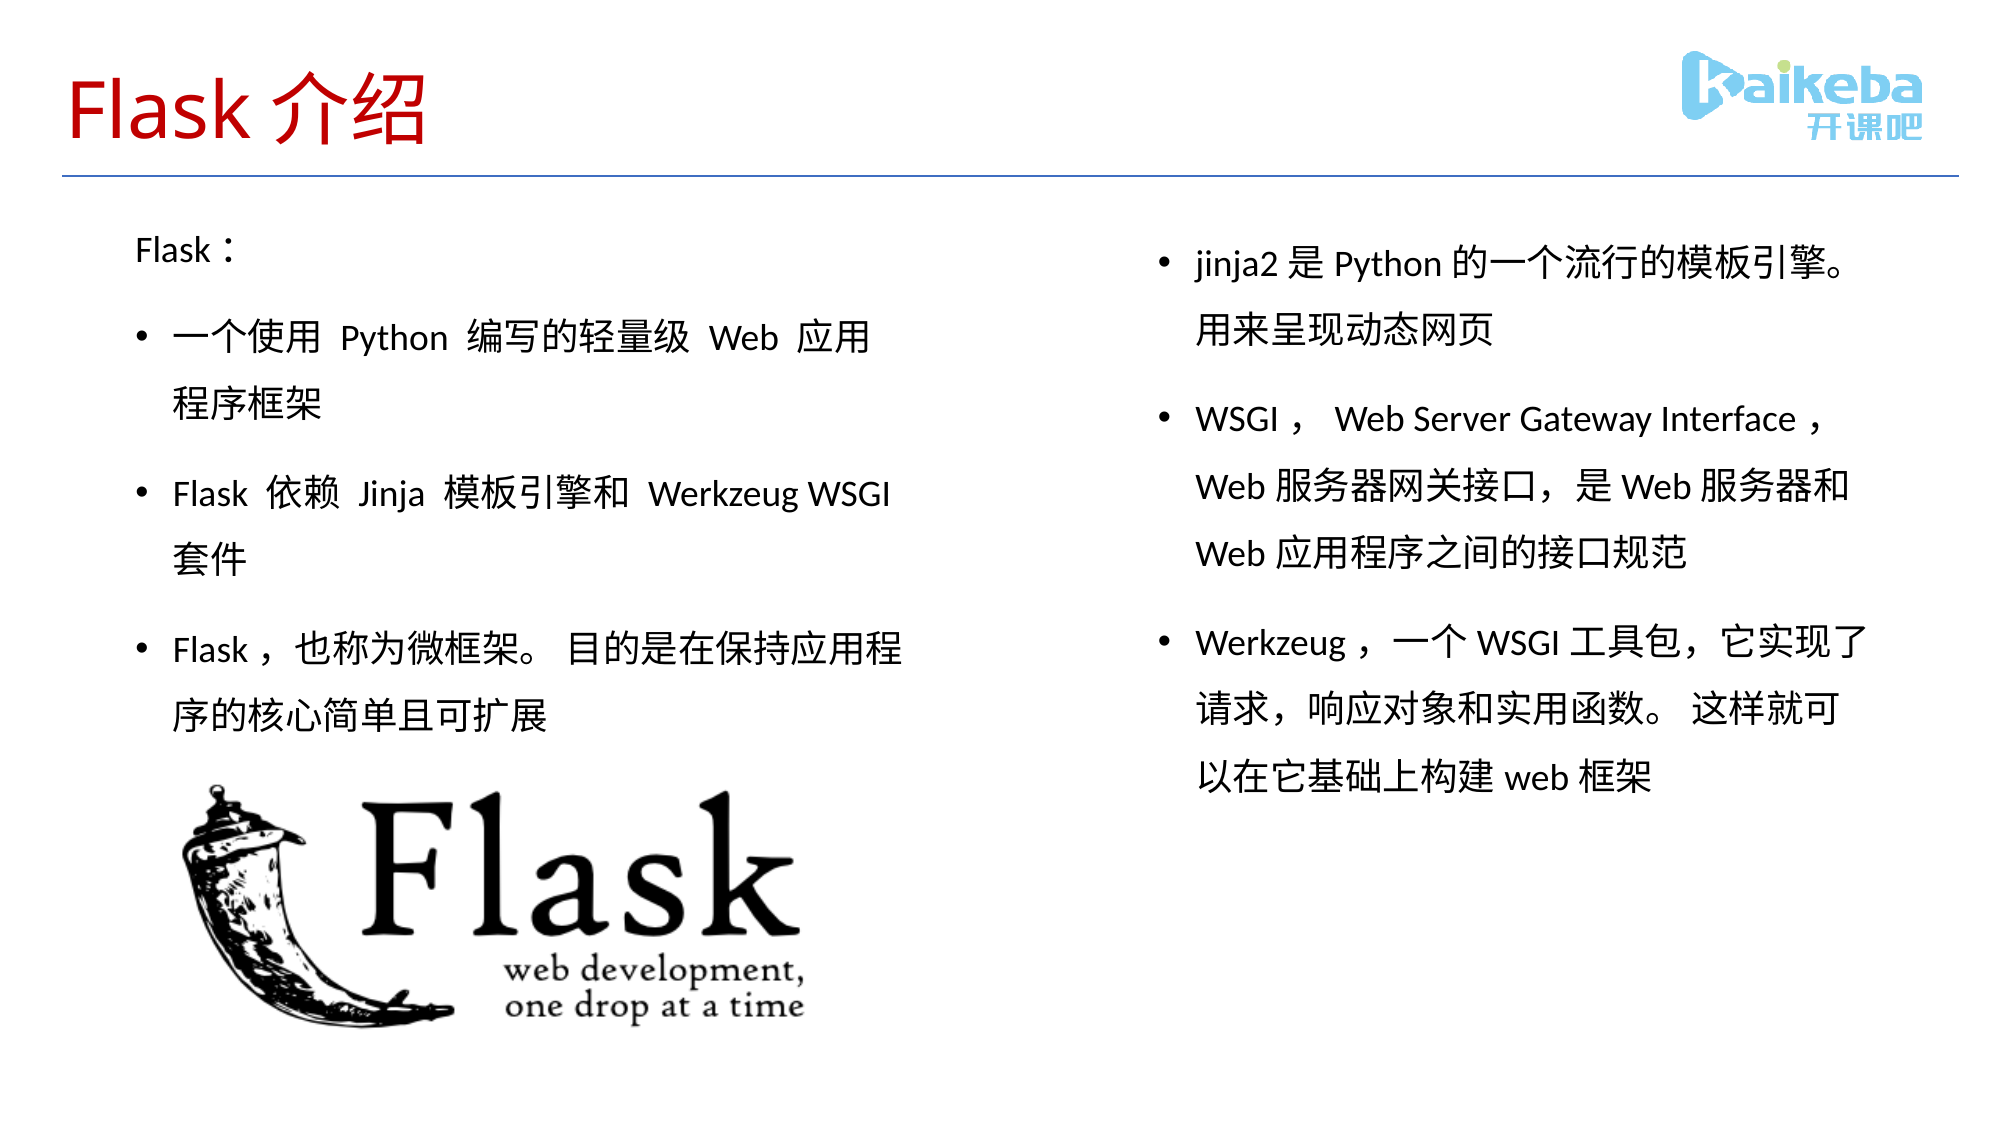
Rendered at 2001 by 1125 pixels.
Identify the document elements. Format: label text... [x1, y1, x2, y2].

text_box jinja2是Python的一个流行的模板引擎。用来呈现动态网页 WSGI，Web Server Gateway Interface，Web服务器网关接口，是Web服务器和Web应用程序之间的接口规范 Werkzeug，一个WSGI工具包，它实现了请求，响应对象和实用函数。 这样就可以在它基础上构建web框架 [1150, 208, 1885, 861]
text_box Flask： 一个使用 Python 编写的轻量级 Web 应用程序框架 Flask 依赖 Jinja 模板引擎和 Werkzeug WSGI 套件 Flask，也称为微框架。 目的是在保持应用程序的核心简单且可扩展 [127, 194, 912, 846]
title Flask介绍 [57, 59, 1728, 167]
picture [152, 770, 826, 1045]
